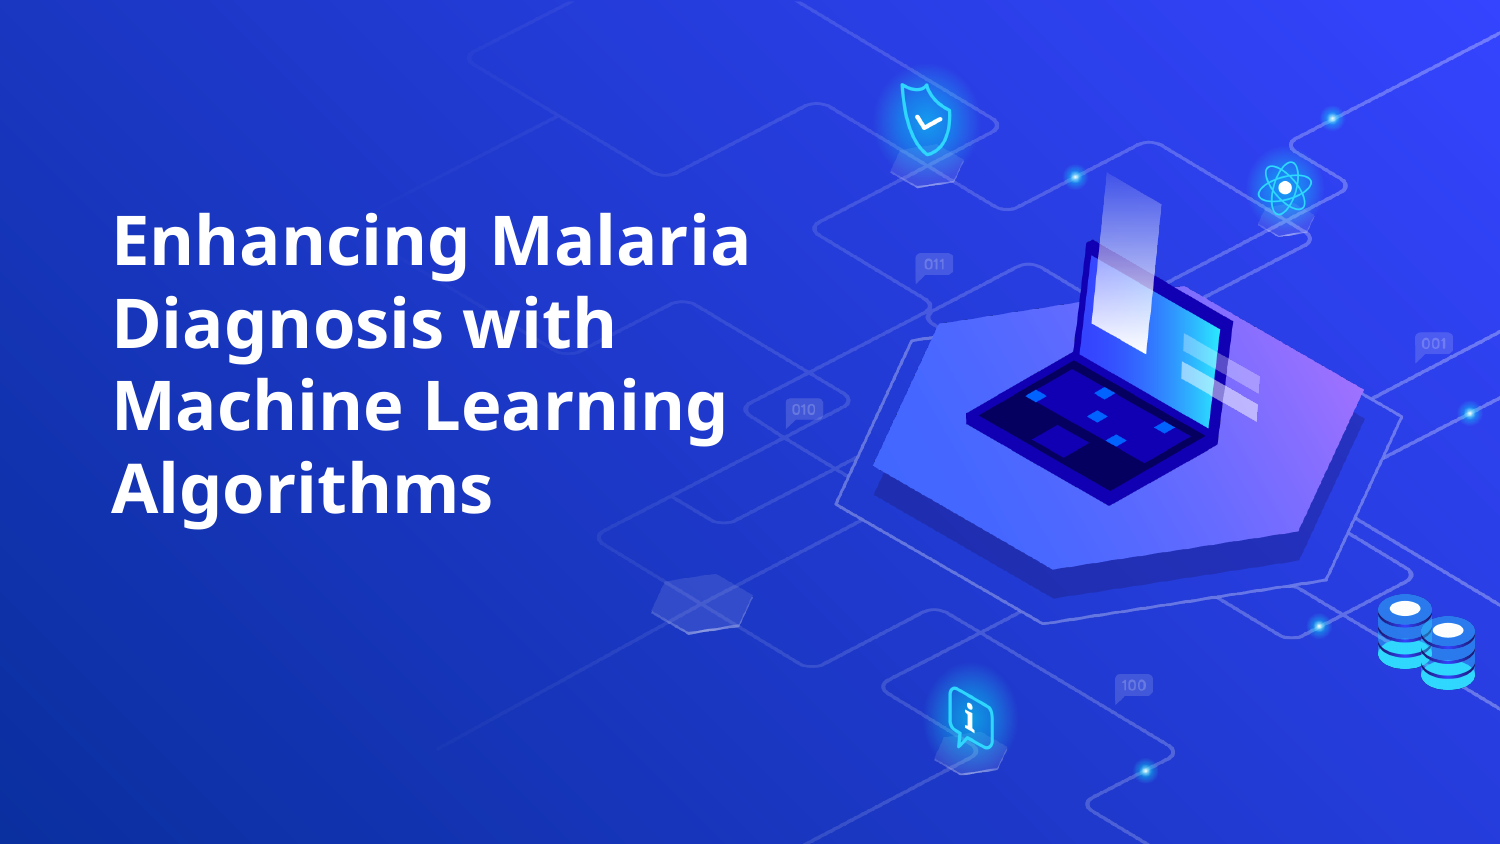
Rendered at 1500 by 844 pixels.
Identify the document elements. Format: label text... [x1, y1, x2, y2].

picture [0, 0, 1500, 844]
title Enhancing Malaria Diagnosis with Machine Learning Algorithms [110, 370, 856, 604]
